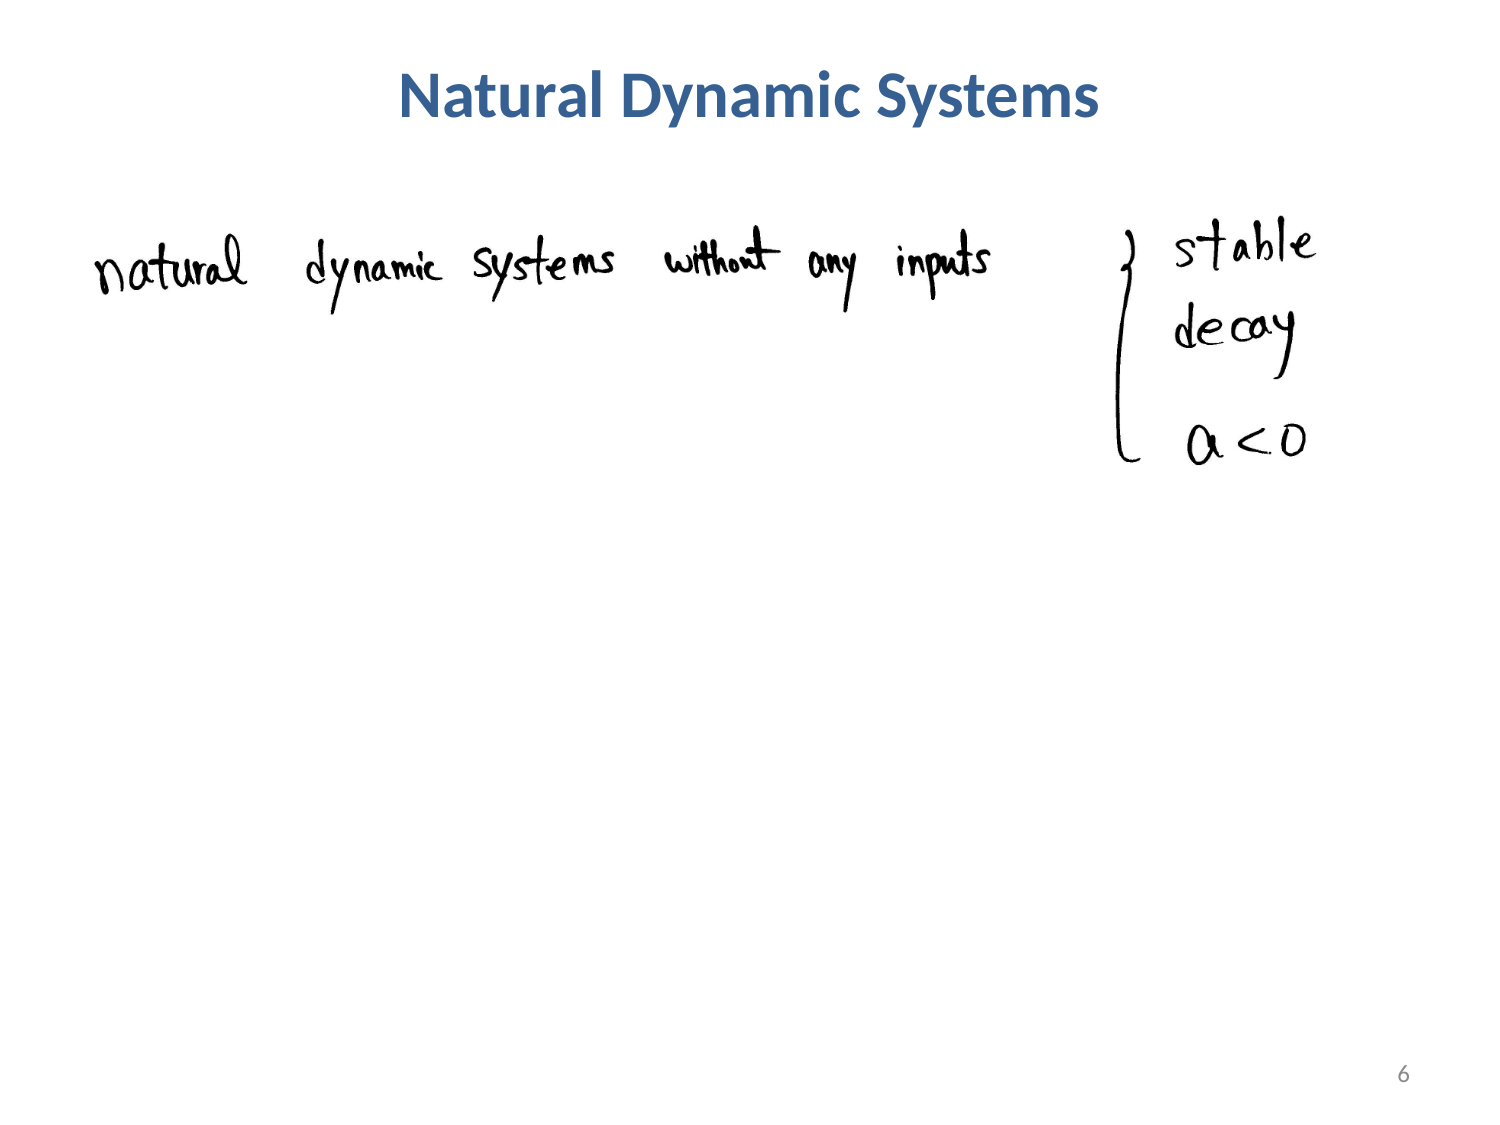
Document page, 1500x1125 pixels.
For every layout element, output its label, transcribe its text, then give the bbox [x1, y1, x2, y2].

picture [1087, 199, 1340, 488]
slide_number 6 [1074, 1042, 1425, 1103]
picture [62, 199, 1013, 328]
title Natural Dynamic Systems [74, 44, 1426, 138]
